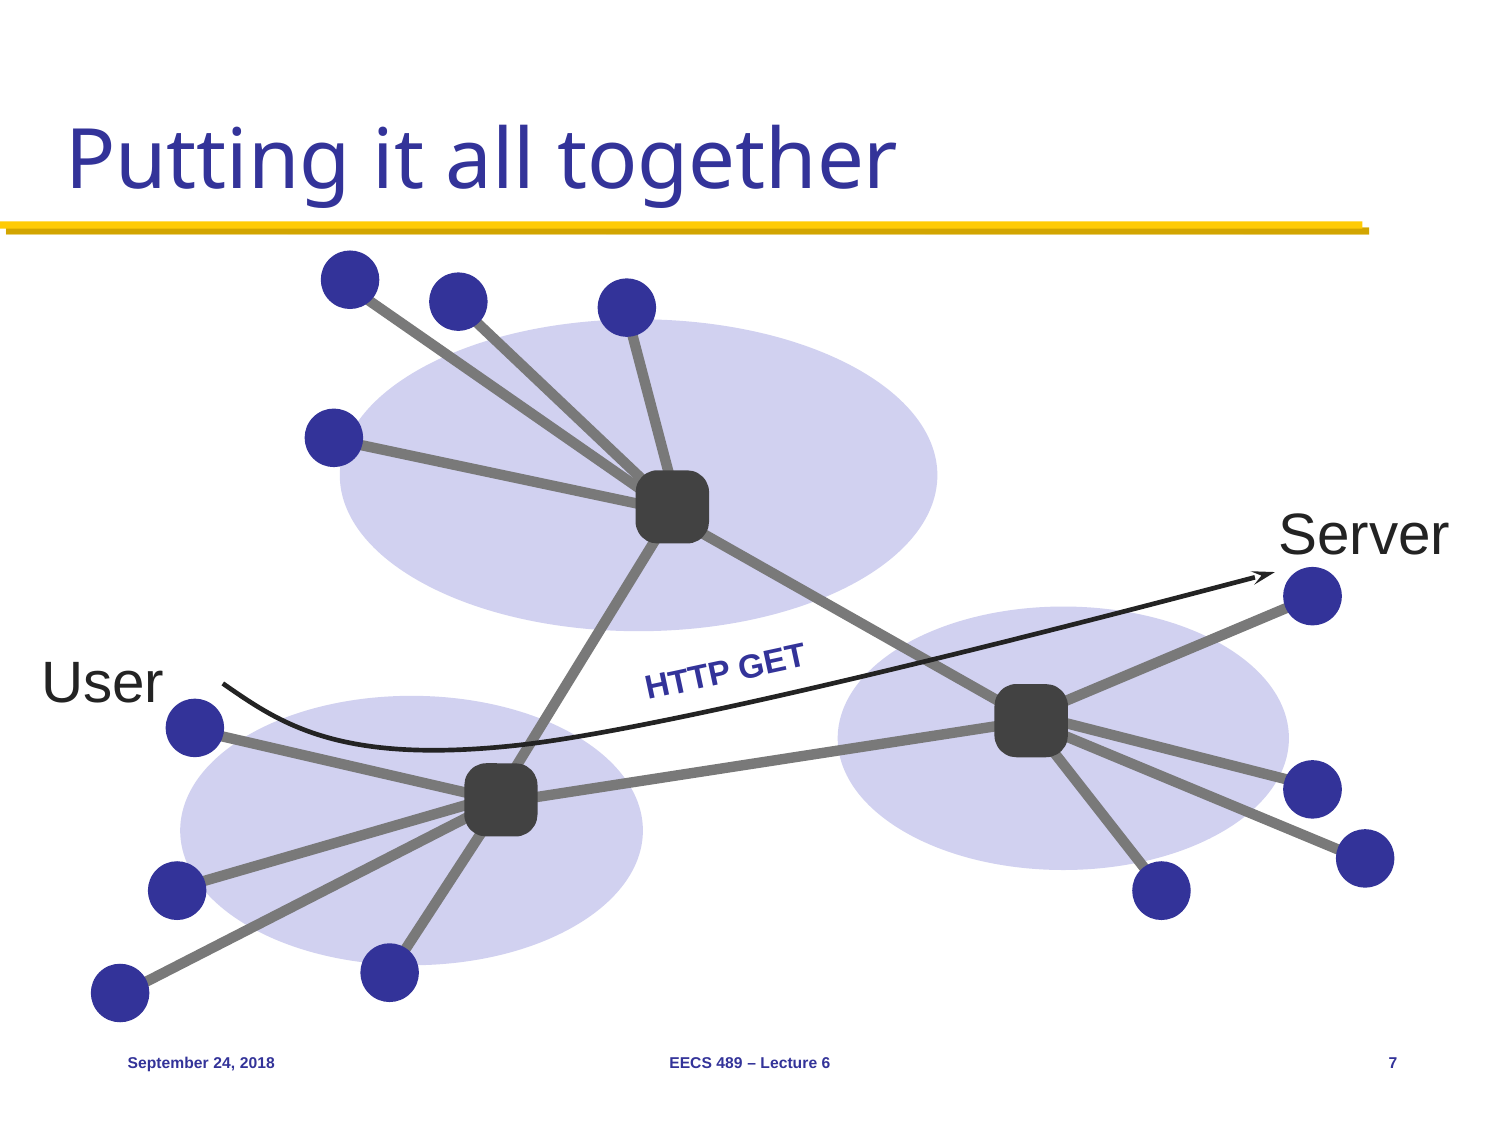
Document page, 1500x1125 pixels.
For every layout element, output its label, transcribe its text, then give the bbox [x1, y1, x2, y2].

text_box [339, 319, 938, 632]
slide_number 7 [1312, 1024, 1413, 1101]
text_box [464, 763, 538, 837]
title Putting it all together [49, 24, 1451, 213]
text_box [165, 698, 225, 758]
text_box Server [1263, 489, 1466, 574]
text_box [90, 963, 150, 1023]
text_box [147, 861, 207, 921]
text_box [429, 272, 488, 331]
text_box [1132, 861, 1191, 921]
text_box [837, 611, 1289, 871]
text_box [1335, 829, 1395, 888]
text_box [1283, 574, 1342, 626]
text_box [222, 571, 1275, 751]
text_box [635, 470, 710, 544]
text_box [360, 943, 419, 1003]
text_box [320, 250, 380, 310]
text_box [994, 684, 1068, 758]
footer EECS 489 – Lecture 6 [512, 1024, 988, 1101]
text_box HTTP GET [624, 622, 826, 717]
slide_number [112, 1024, 426, 1101]
text_box [180, 720, 643, 966]
text_box [1283, 760, 1342, 819]
text_box User [26, 636, 180, 722]
text_box [597, 278, 657, 337]
text_box [304, 408, 364, 468]
